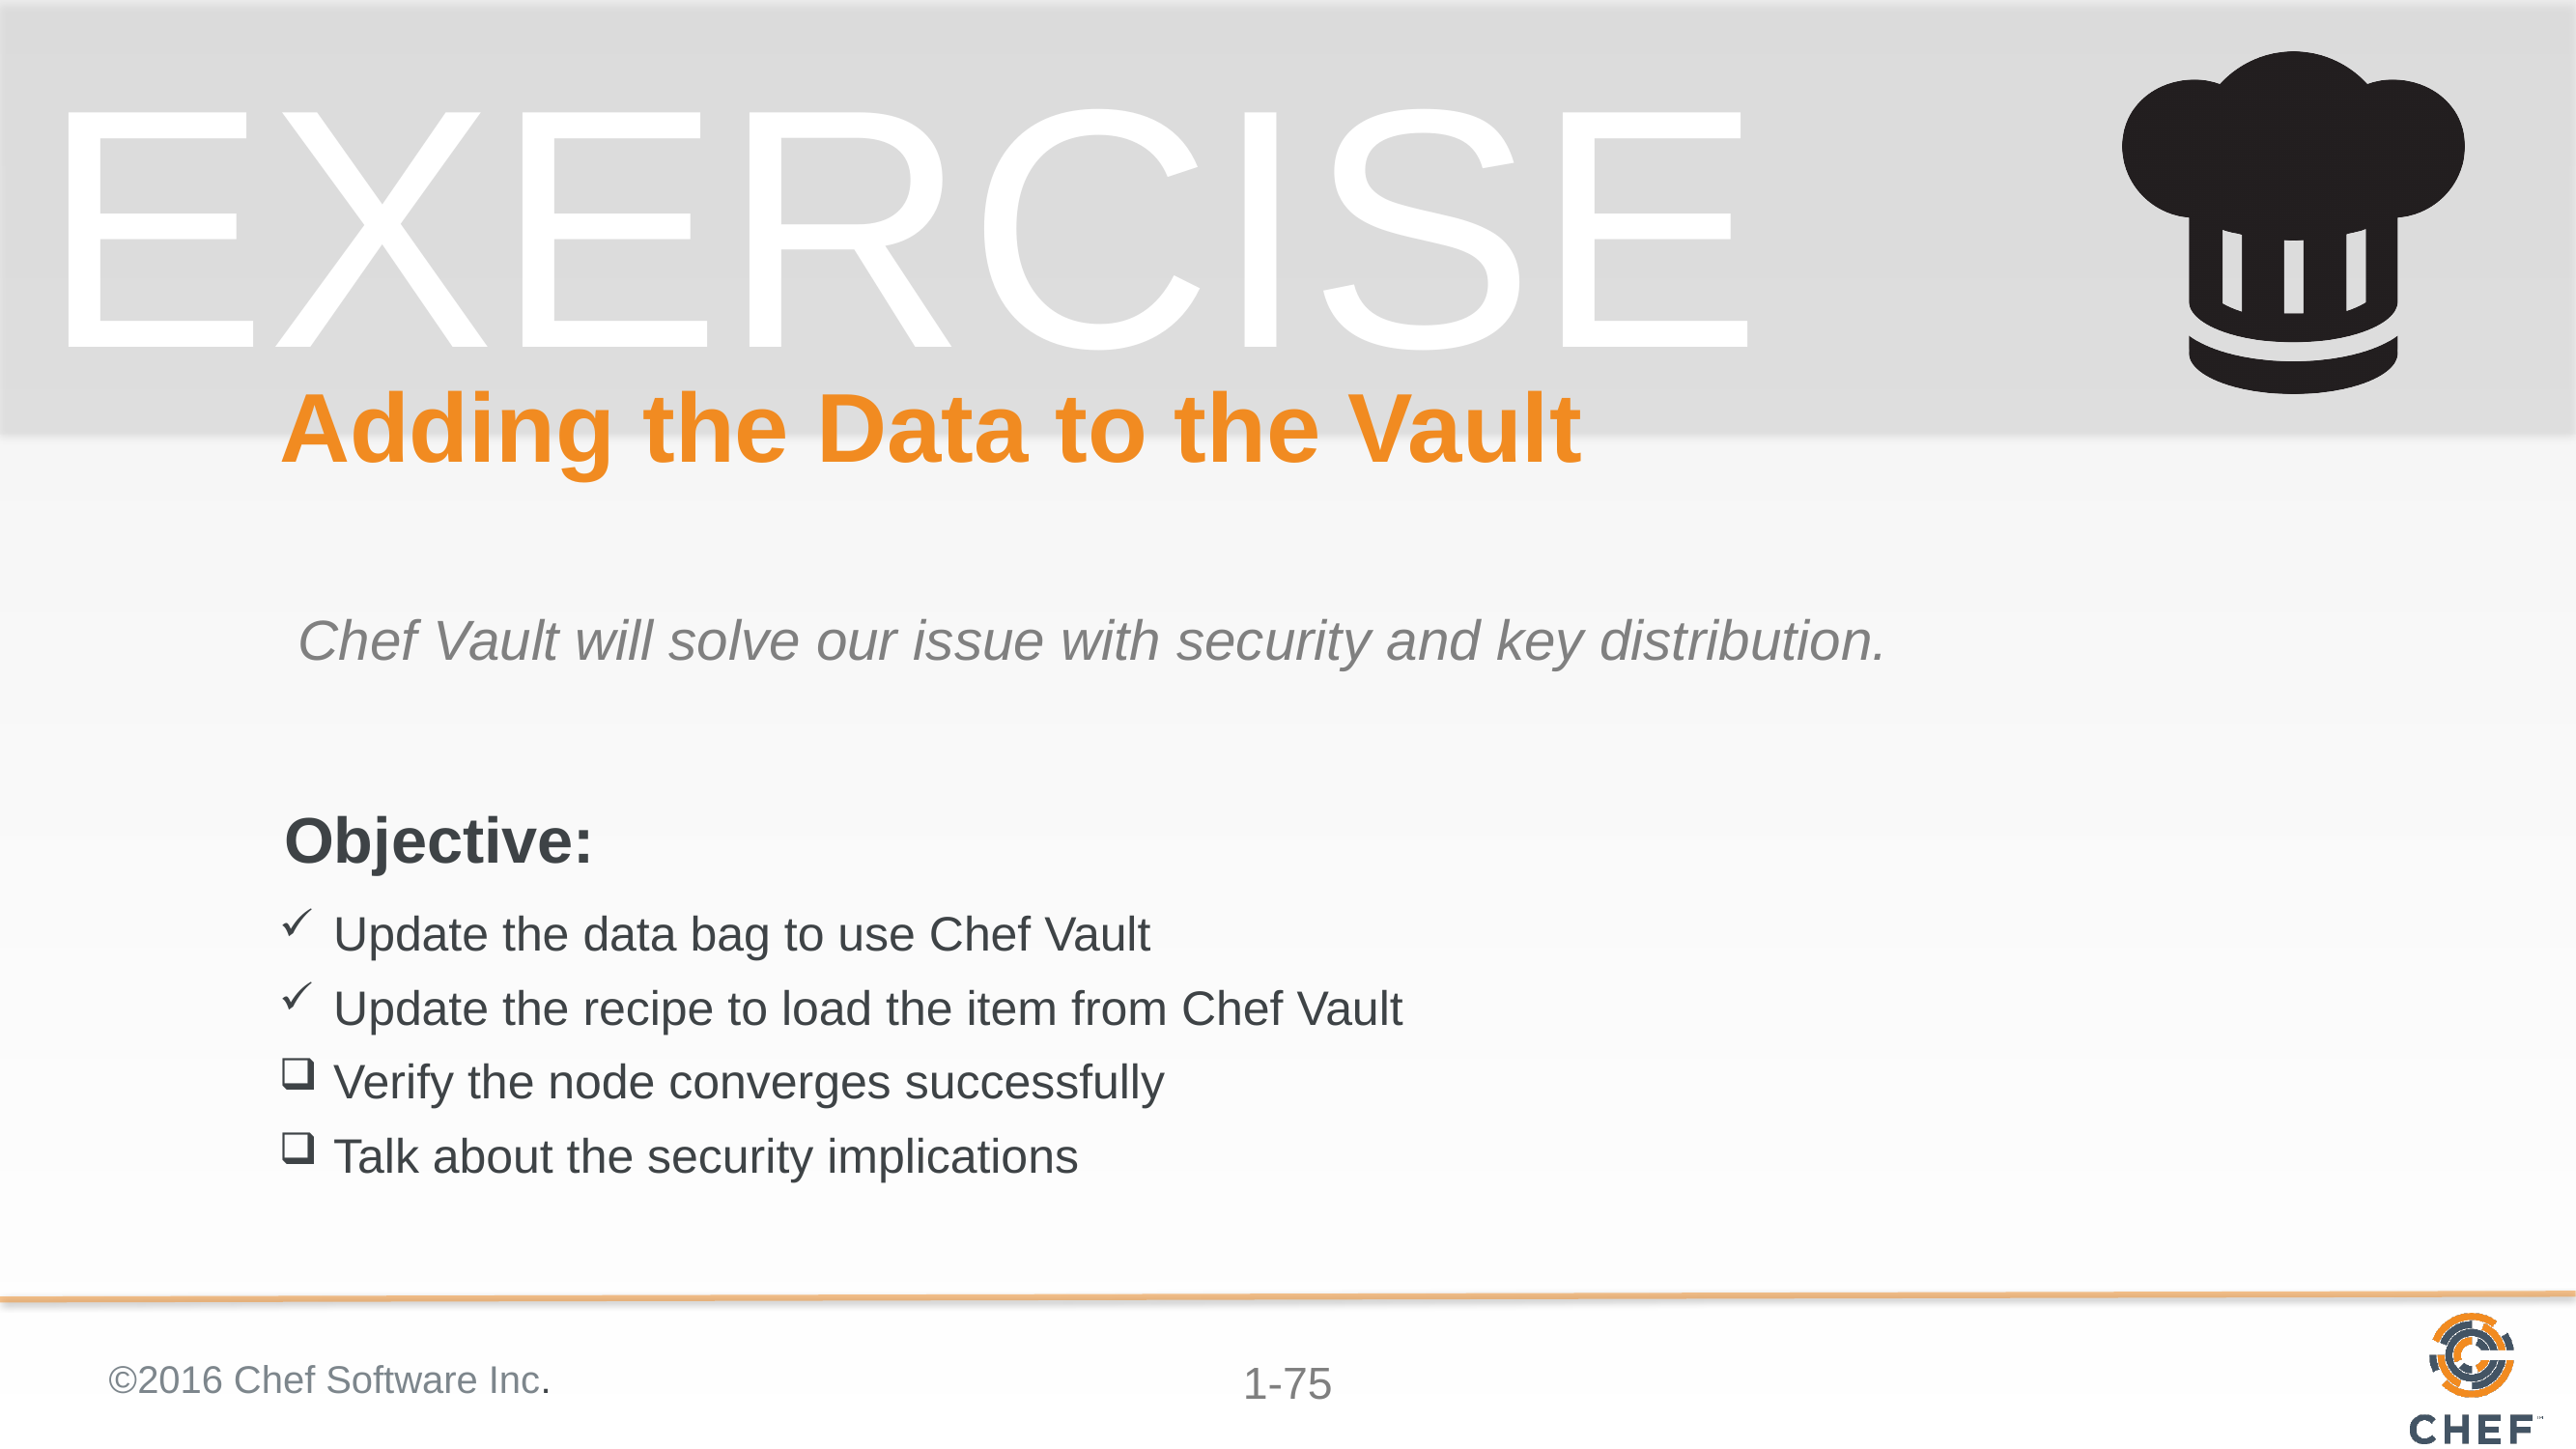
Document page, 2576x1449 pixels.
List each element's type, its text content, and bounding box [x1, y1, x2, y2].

picture [2399, 1297, 2551, 1449]
list Update the data bag to use Chef Vault Update the recipe to load the item from Chef Vault Verify the node converges successfully Talk about the security implications [265, 895, 2217, 1284]
picture [2122, 51, 2465, 399]
list Chef Vault will solve our issue with security and key distribution. [265, 516, 2217, 759]
title Adding the Data to the Vault [265, 363, 2217, 498]
